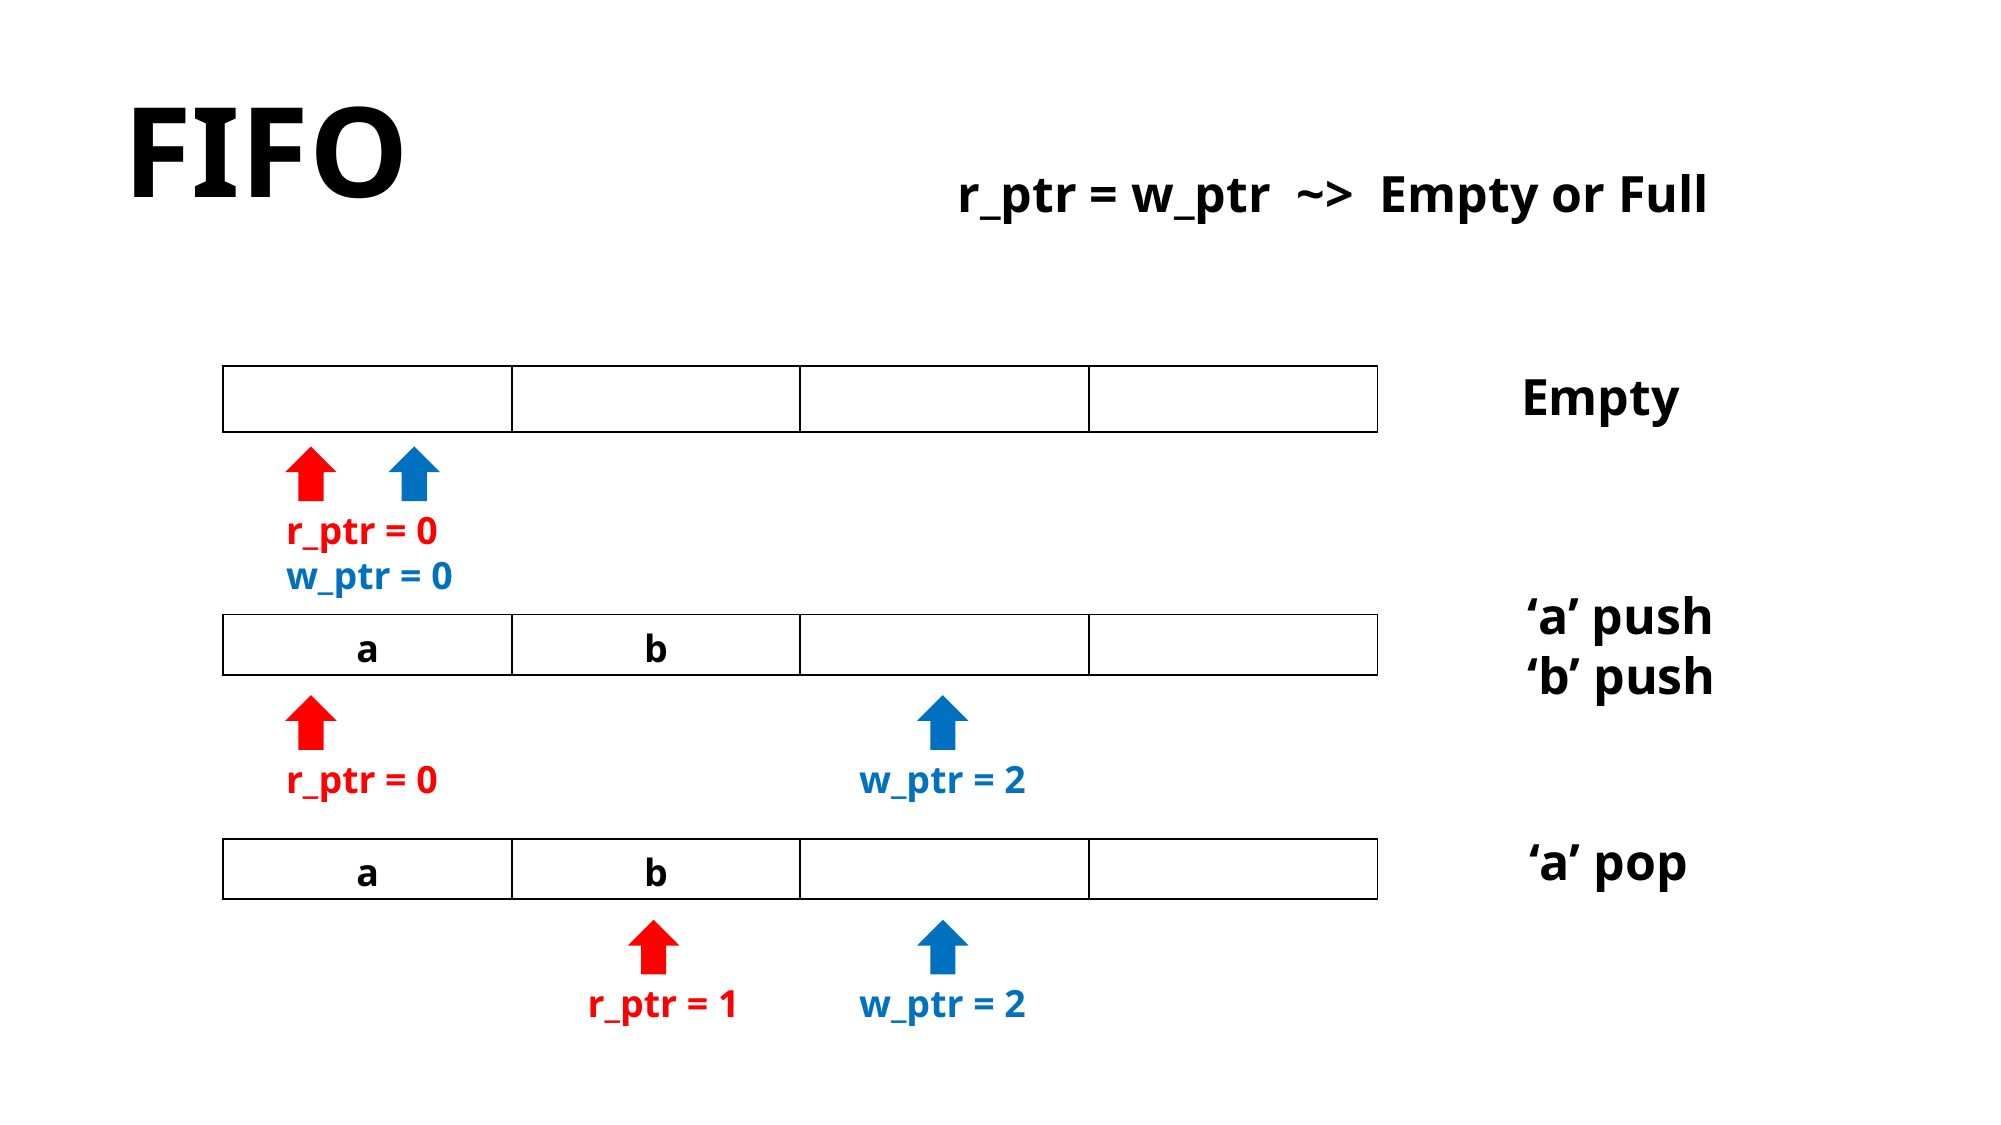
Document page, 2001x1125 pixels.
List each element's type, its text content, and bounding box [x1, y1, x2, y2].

table_header [1090, 367, 1377, 431]
table_header b [513, 615, 799, 674]
table_header [513, 367, 799, 431]
text_box r_ptr = 0 w_ptr = 0 [271, 499, 469, 605]
text_box [917, 919, 969, 972]
text_box r_ptr = 0 [271, 748, 453, 808]
table_header [224, 367, 511, 431]
table_header [1090, 840, 1377, 898]
text_box [388, 446, 441, 499]
table_header b [513, 840, 799, 898]
text_box ‘a’ pop [1514, 823, 1703, 899]
text_box Empty [1506, 357, 1695, 433]
text_box [627, 919, 680, 975]
table_header [1090, 615, 1377, 674]
text_box FIFO [108, 89, 1267, 232]
text_box r_ptr = 1 [572, 972, 755, 1033]
text_box [917, 695, 969, 748]
text_box w_ptr = 2 [844, 972, 1042, 1033]
text_box r_ptr = w_ptr ~> Empty or Full [942, 154, 1773, 230]
text_box ‘a’ push ‘b’ push [1513, 576, 1731, 712]
table_header [801, 367, 1088, 431]
table_header [801, 615, 1088, 674]
table_header [801, 840, 1088, 898]
table_header a [224, 615, 511, 674]
text_box w_ptr = 2 [844, 748, 1042, 808]
text_box [285, 695, 337, 750]
table_header a [224, 840, 511, 898]
text_box [285, 446, 337, 502]
